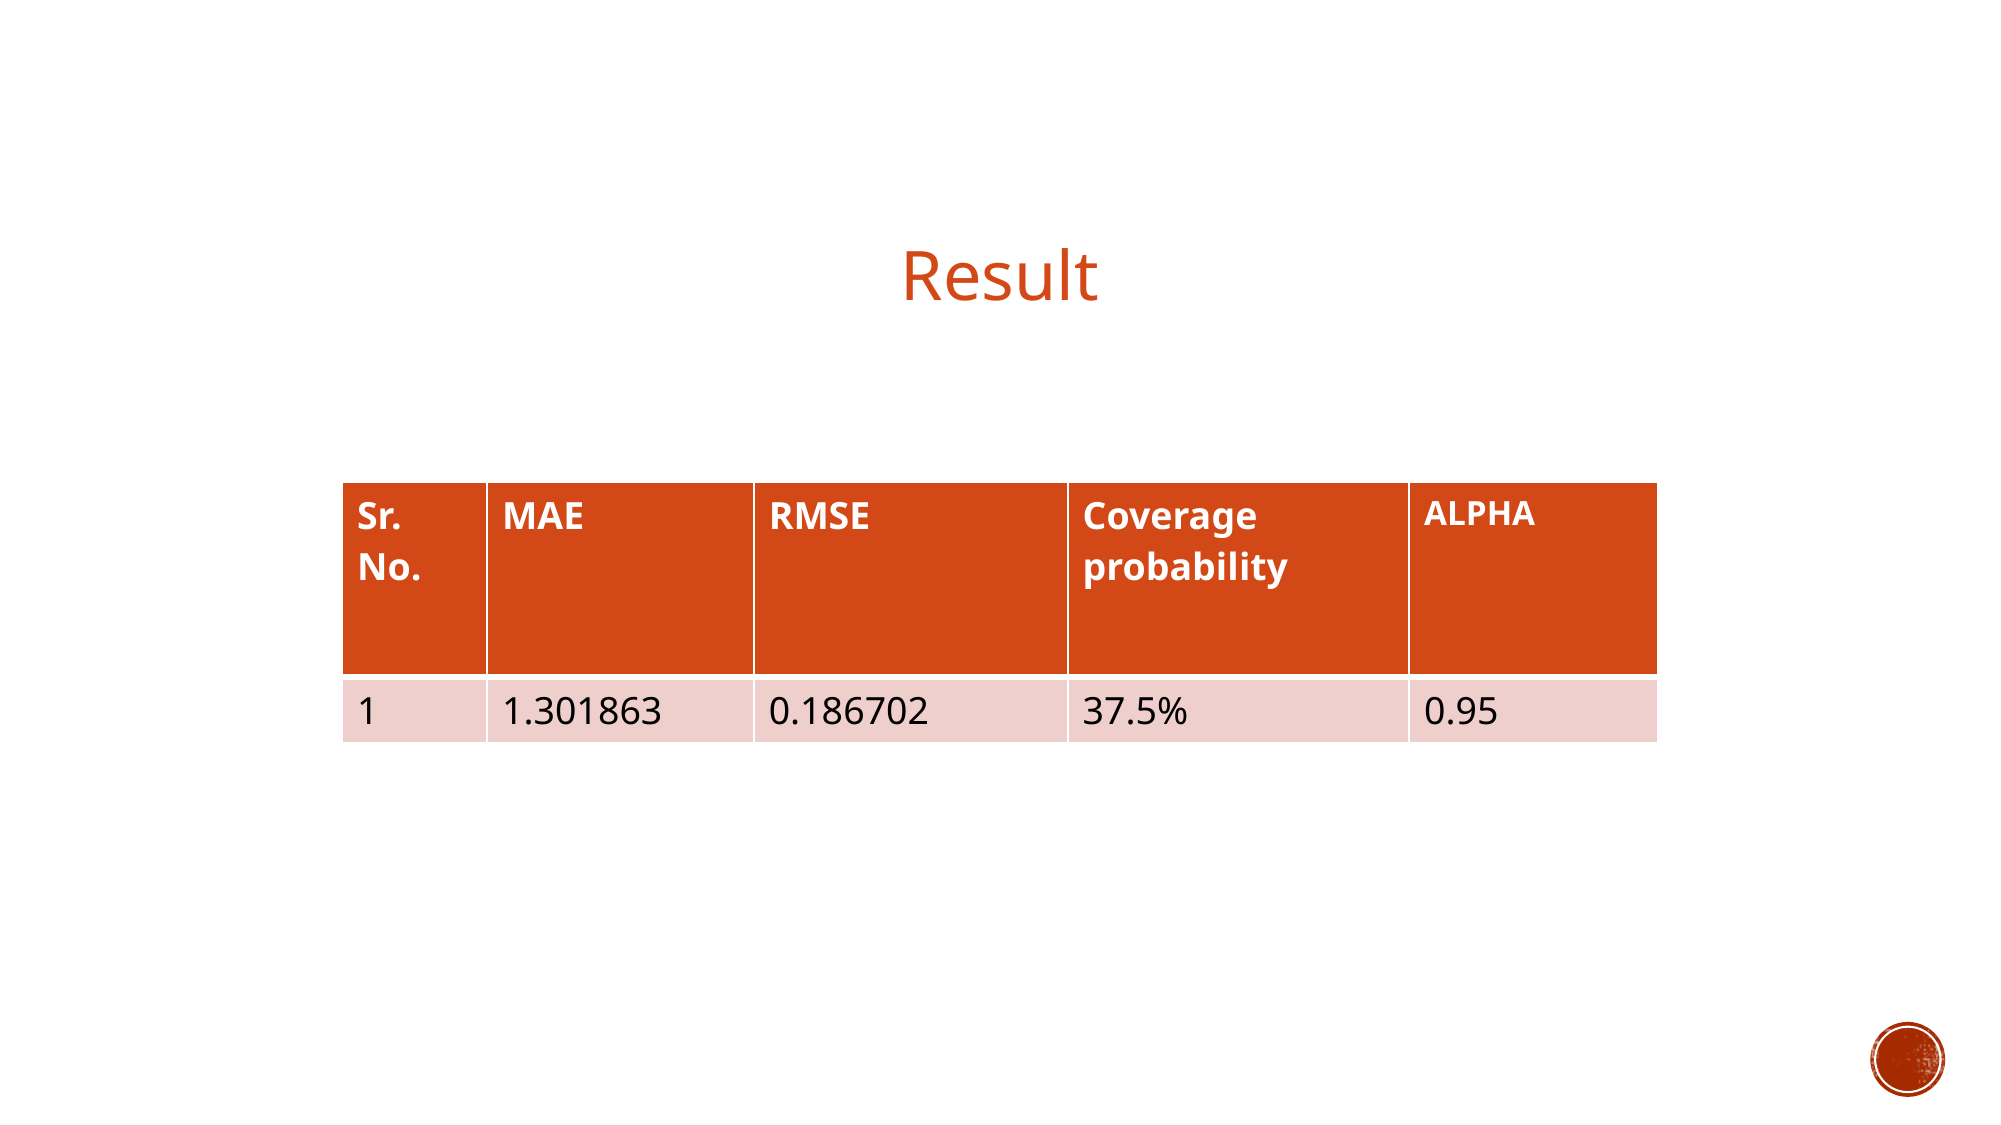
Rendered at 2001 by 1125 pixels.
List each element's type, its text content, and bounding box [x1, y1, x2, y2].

table_cell 1.301863 [488, 680, 753, 742]
text_box Result [294, 219, 1706, 329]
table_cell 37.5% [1069, 680, 1408, 742]
table_header Sr. No. [343, 483, 486, 674]
table_header MAE [488, 483, 753, 674]
table_cell 0.95 [1410, 680, 1657, 742]
table_cell 1 [343, 680, 486, 742]
table_header Coverage probability [1069, 483, 1408, 674]
table_header ALPHA [1410, 483, 1657, 674]
table_header RMSE [755, 483, 1067, 674]
table_cell 0.186702 [755, 680, 1067, 742]
